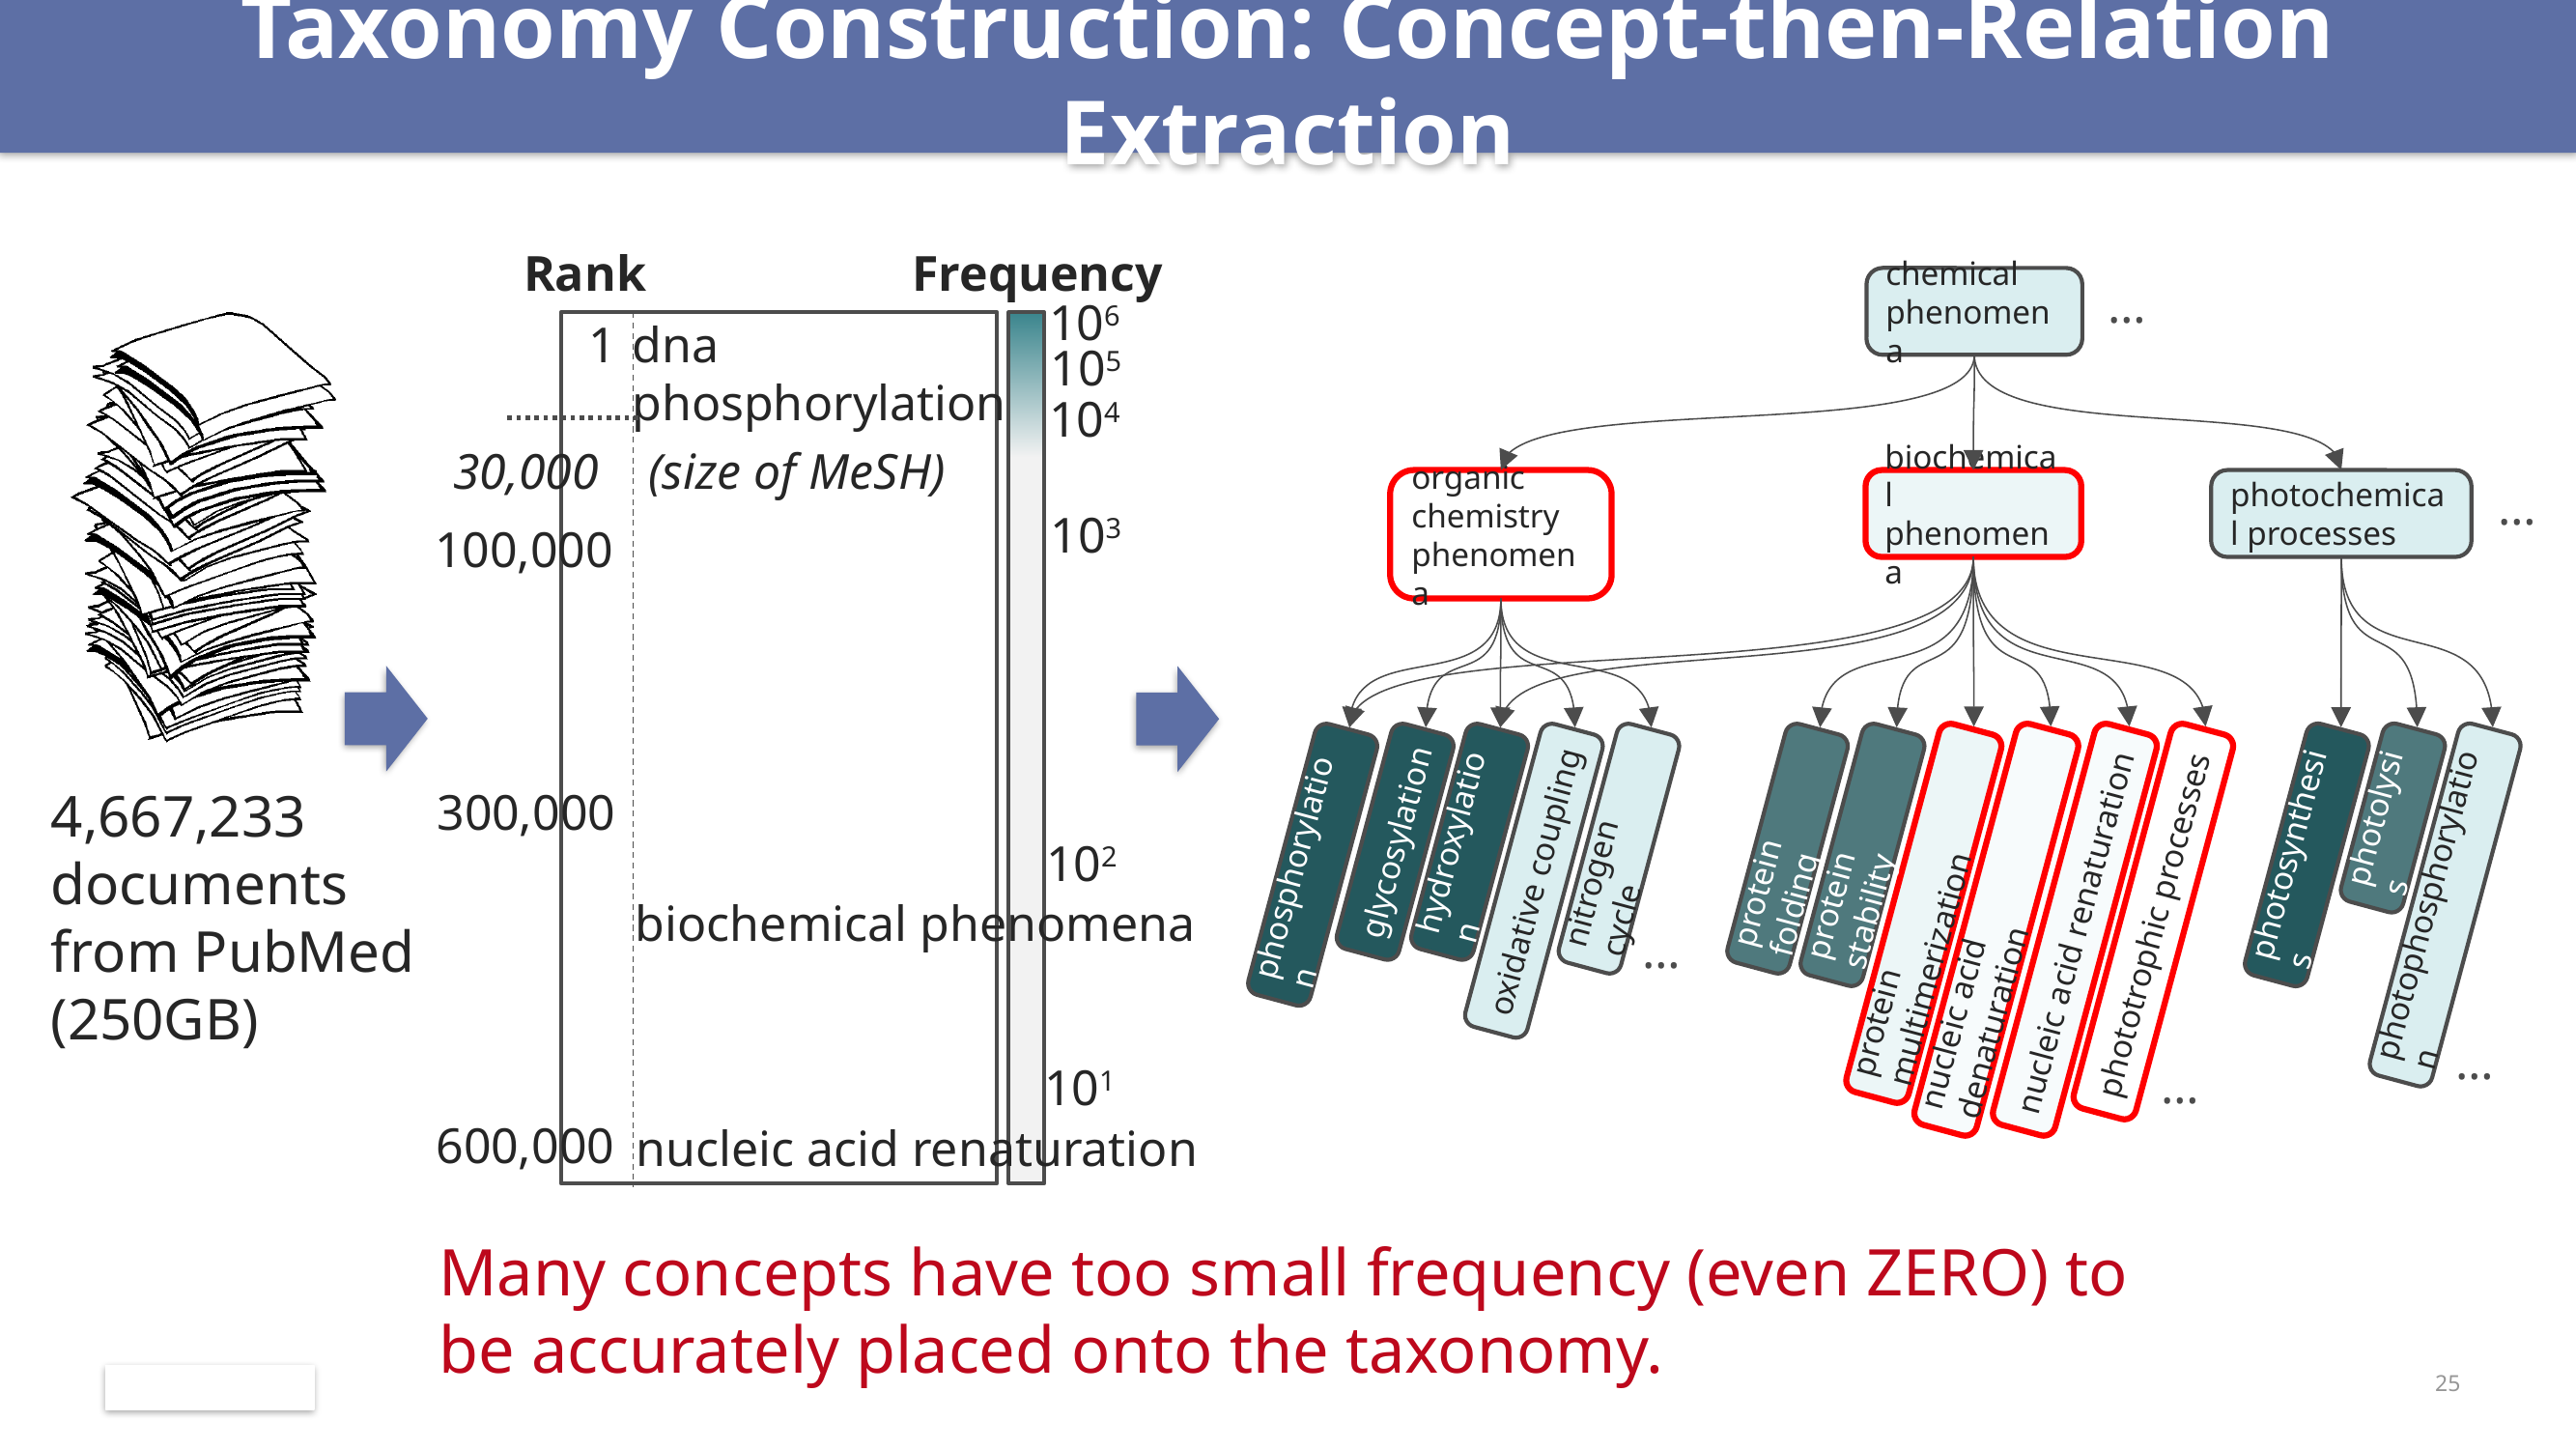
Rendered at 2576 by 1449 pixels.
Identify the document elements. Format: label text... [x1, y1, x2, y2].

text_box Many concepts have too small frequency (even ZERO) to be accurately placed onto the taxonomy. [424, 1224, 2166, 1394]
picture [70, 310, 337, 744]
text_box 4,667,233 documents from PubMed (250GB) [37, 773, 415, 1059]
slide_number 24 [2394, 1365, 2484, 1404]
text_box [420, 236, 1200, 1188]
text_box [1280, 267, 2557, 1138]
text_box Taxonomy Construction: Concept-then-Relation Extraction [0, 0, 2576, 154]
text_box [1203, 697, 1220, 741]
text_box [344, 665, 415, 773]
